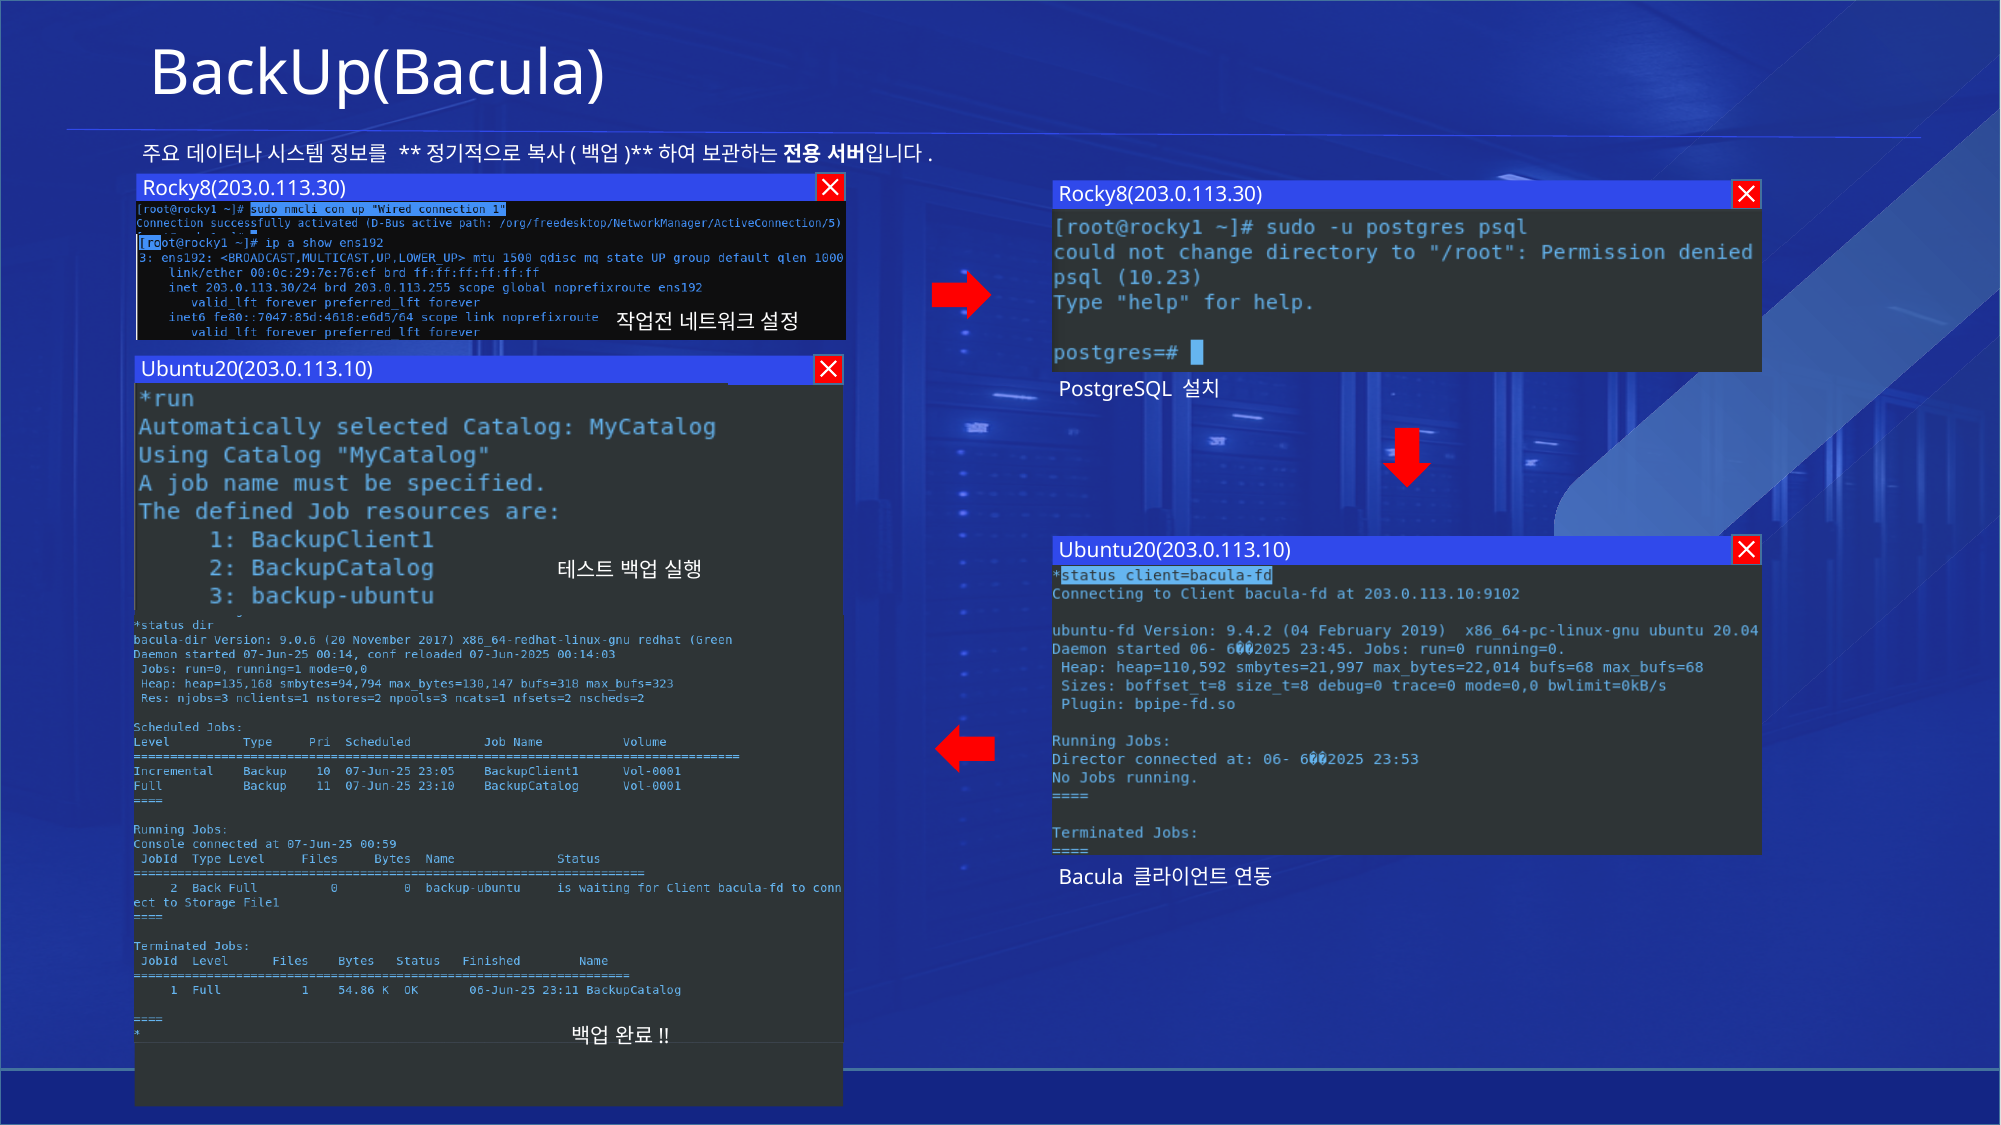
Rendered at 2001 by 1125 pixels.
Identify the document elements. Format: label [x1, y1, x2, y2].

text_box [1052, 528, 1762, 855]
text_box [0, 1070, 2000, 1125]
text_box [0, 0, 2000, 1070]
text_box [134, 348, 844, 1107]
text_box [66, 129, 1922, 138]
text_box [1052, 173, 1762, 372]
text_box [136, 166, 846, 340]
